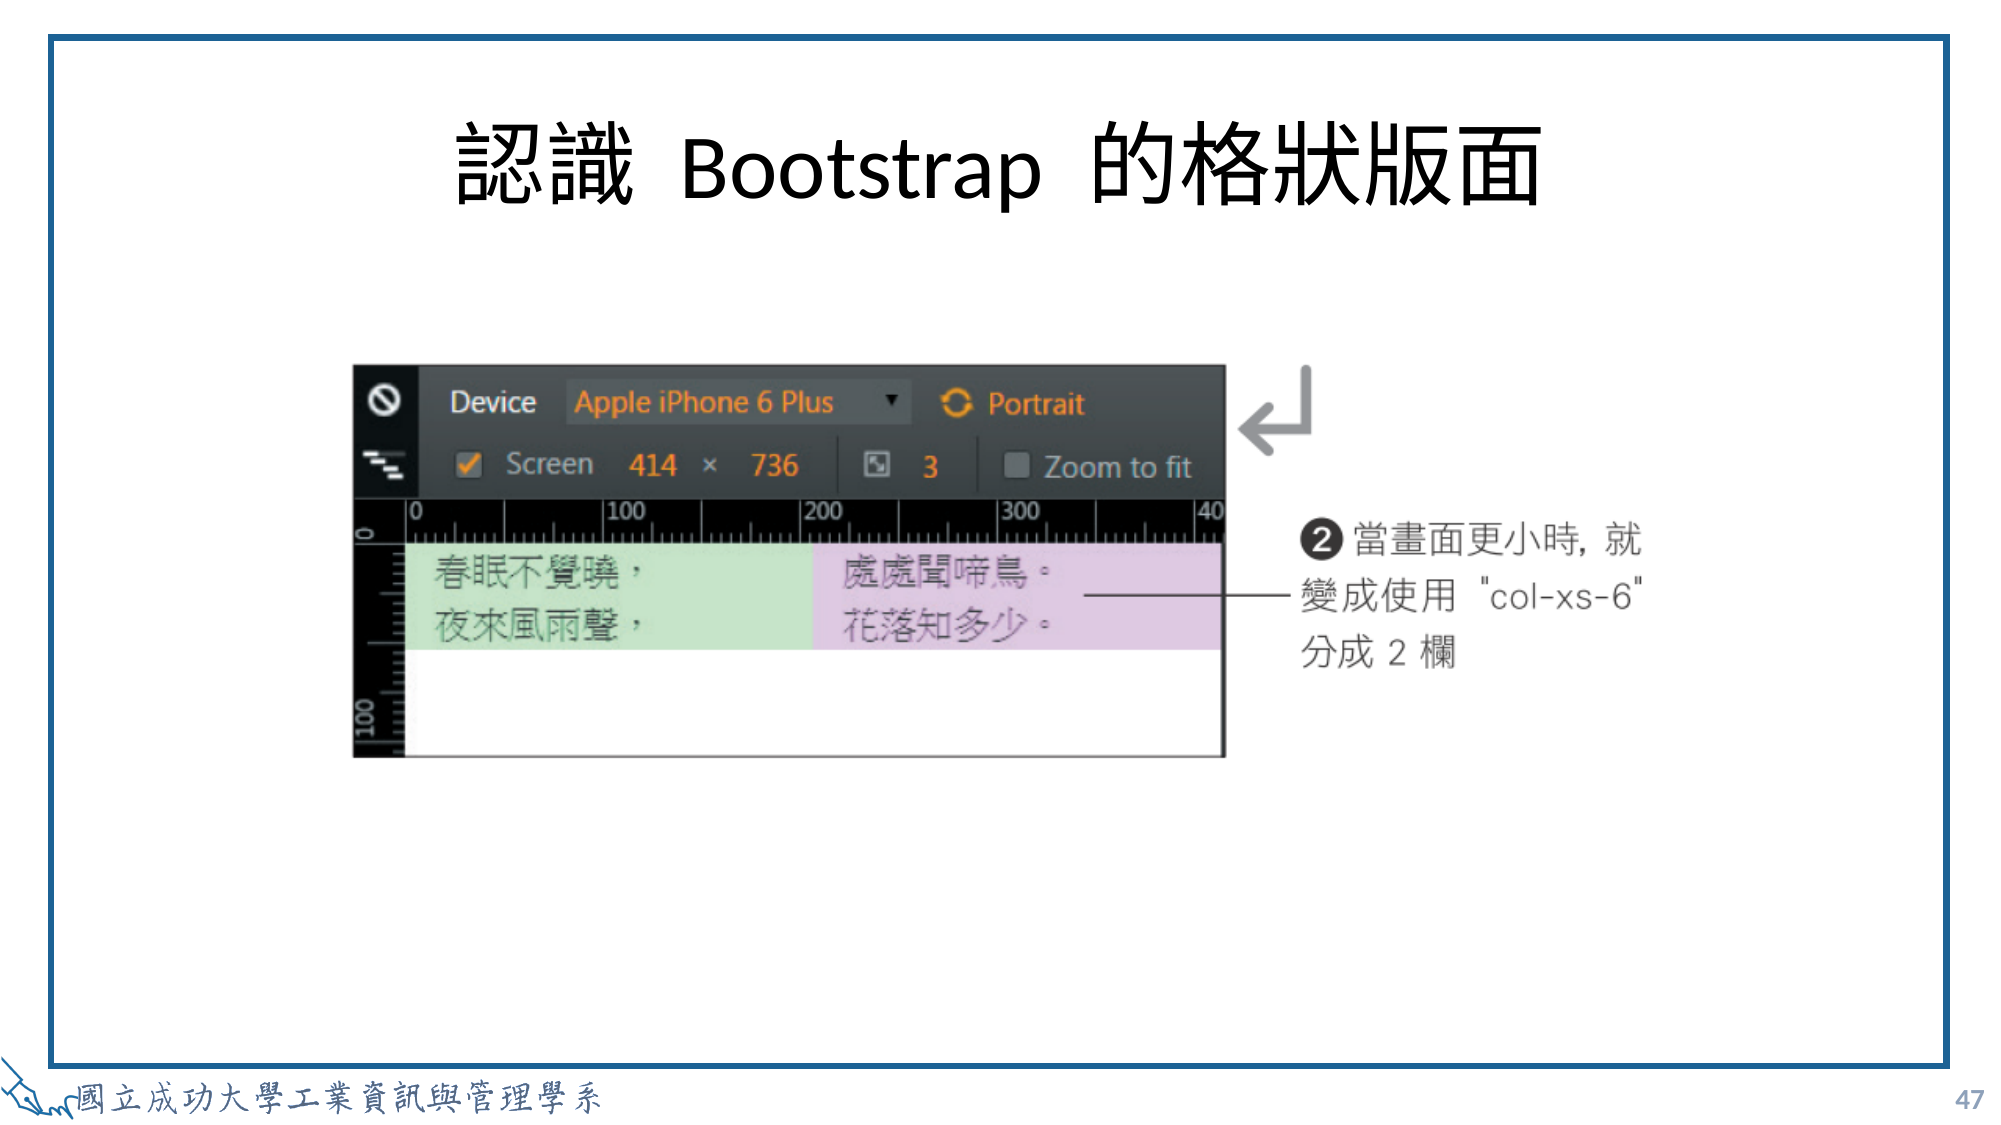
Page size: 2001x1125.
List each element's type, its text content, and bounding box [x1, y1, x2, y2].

picture [346, 359, 1654, 766]
slide_number 47 [1550, 1067, 2000, 1125]
title 認識 Bootstrap 的格狀版面 [137, 59, 1863, 278]
picture [0, 1049, 80, 1125]
